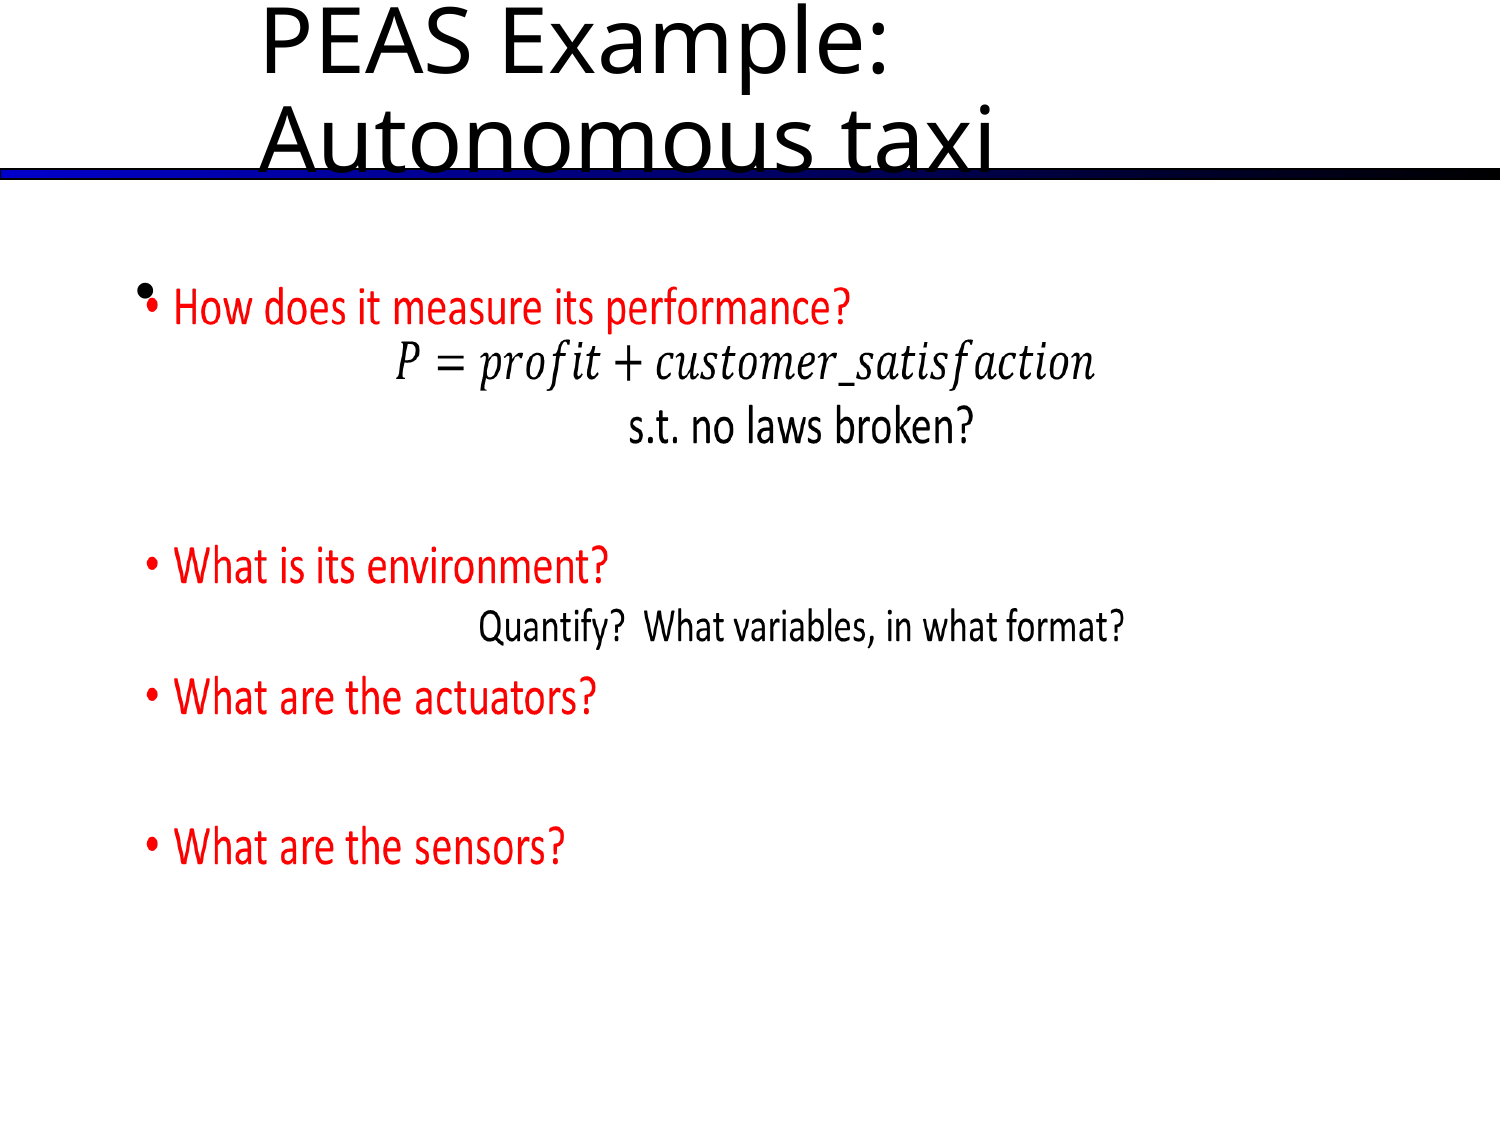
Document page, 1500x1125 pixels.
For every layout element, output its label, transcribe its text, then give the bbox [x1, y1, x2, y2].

text_box [120, 254, 1414, 969]
title PEAS Example: Autonomous taxi [243, 0, 1294, 188]
